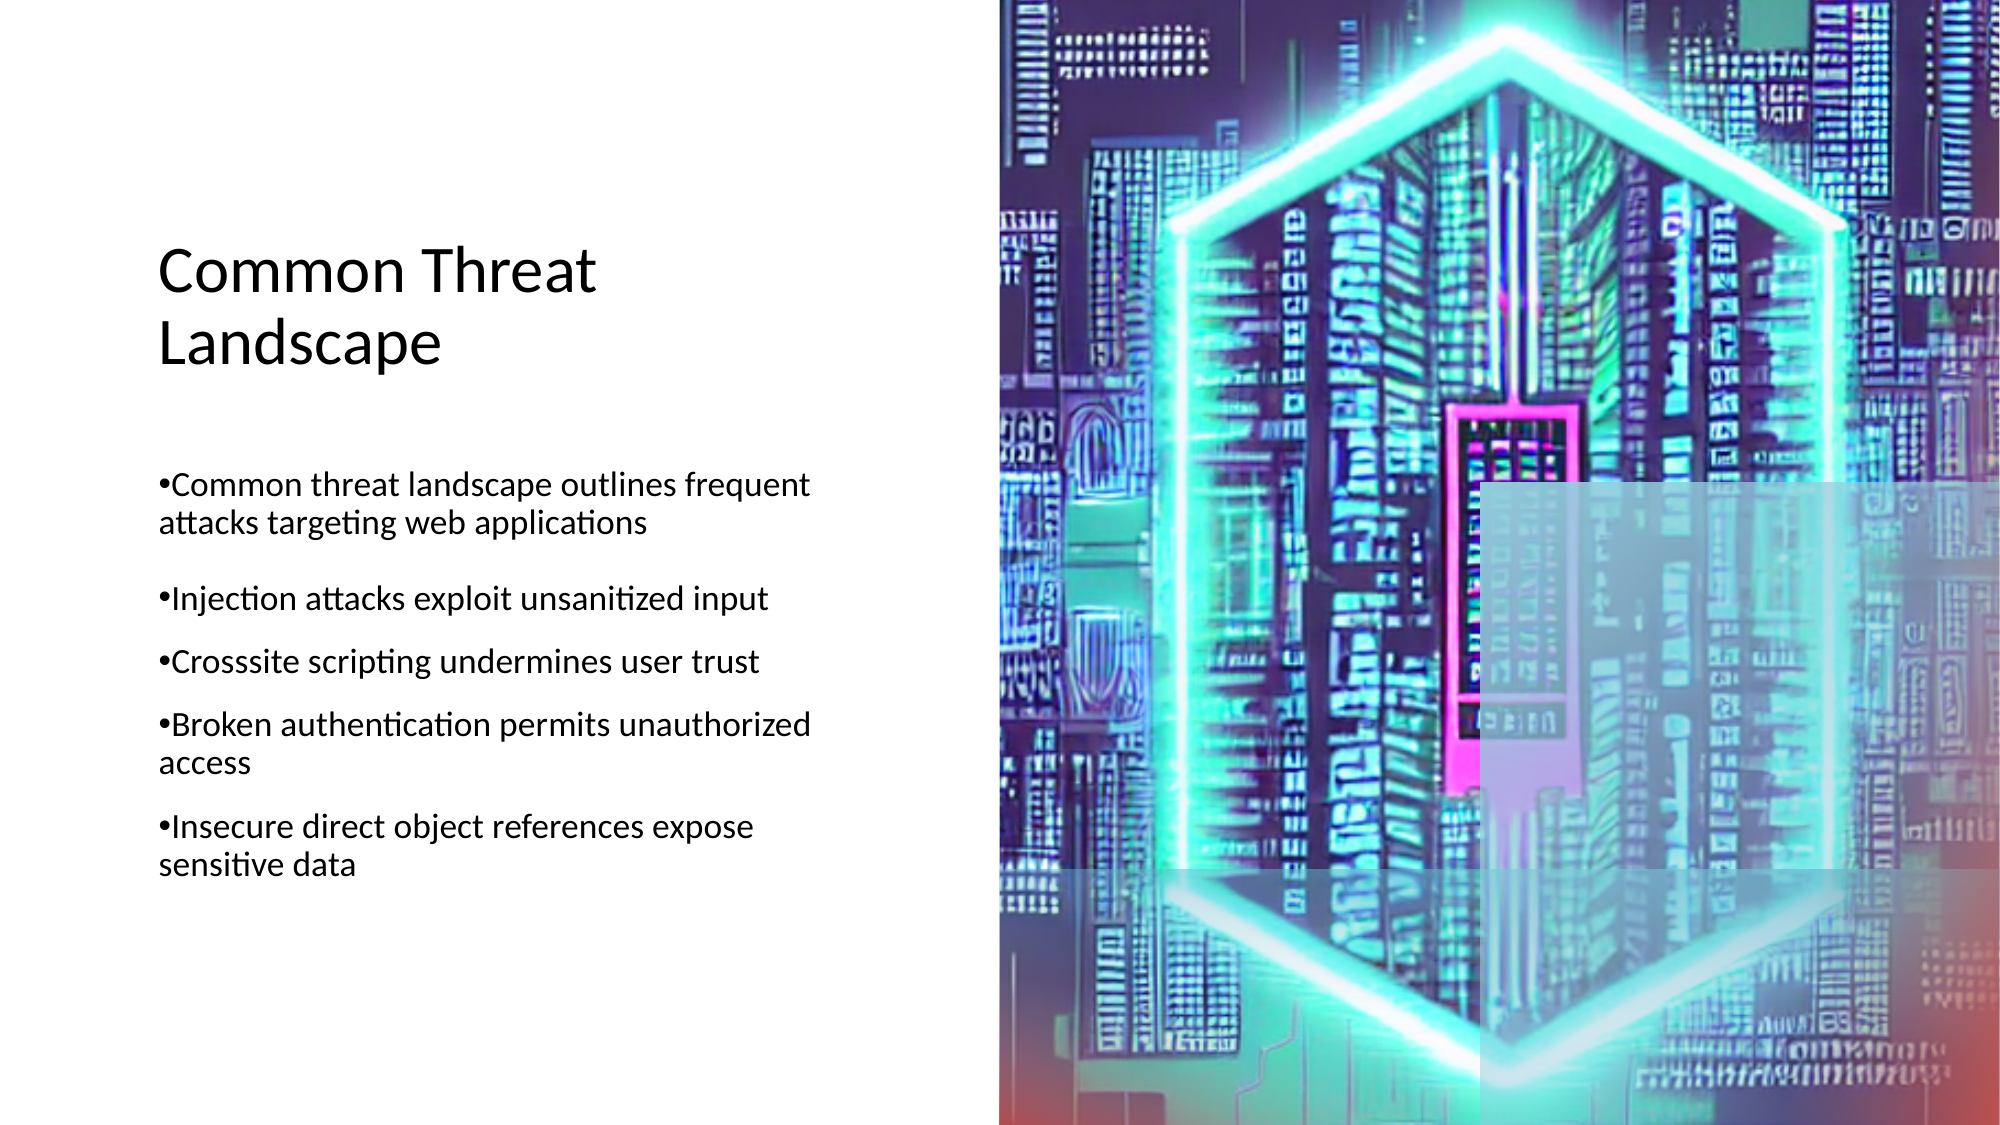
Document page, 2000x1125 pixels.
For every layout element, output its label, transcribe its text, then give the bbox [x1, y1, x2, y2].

picture [999, 0, 2000, 1125]
text_box Common threat landscape outlines frequent attacks targeting web applications Injection attacks exploit unsanitized input Crosssite scripting undermines user trust Broken authentication permits unauthorized access Insecure direct object references expose sensitive data [143, 415, 859, 982]
title Common Threat Landscape [143, 121, 859, 387]
